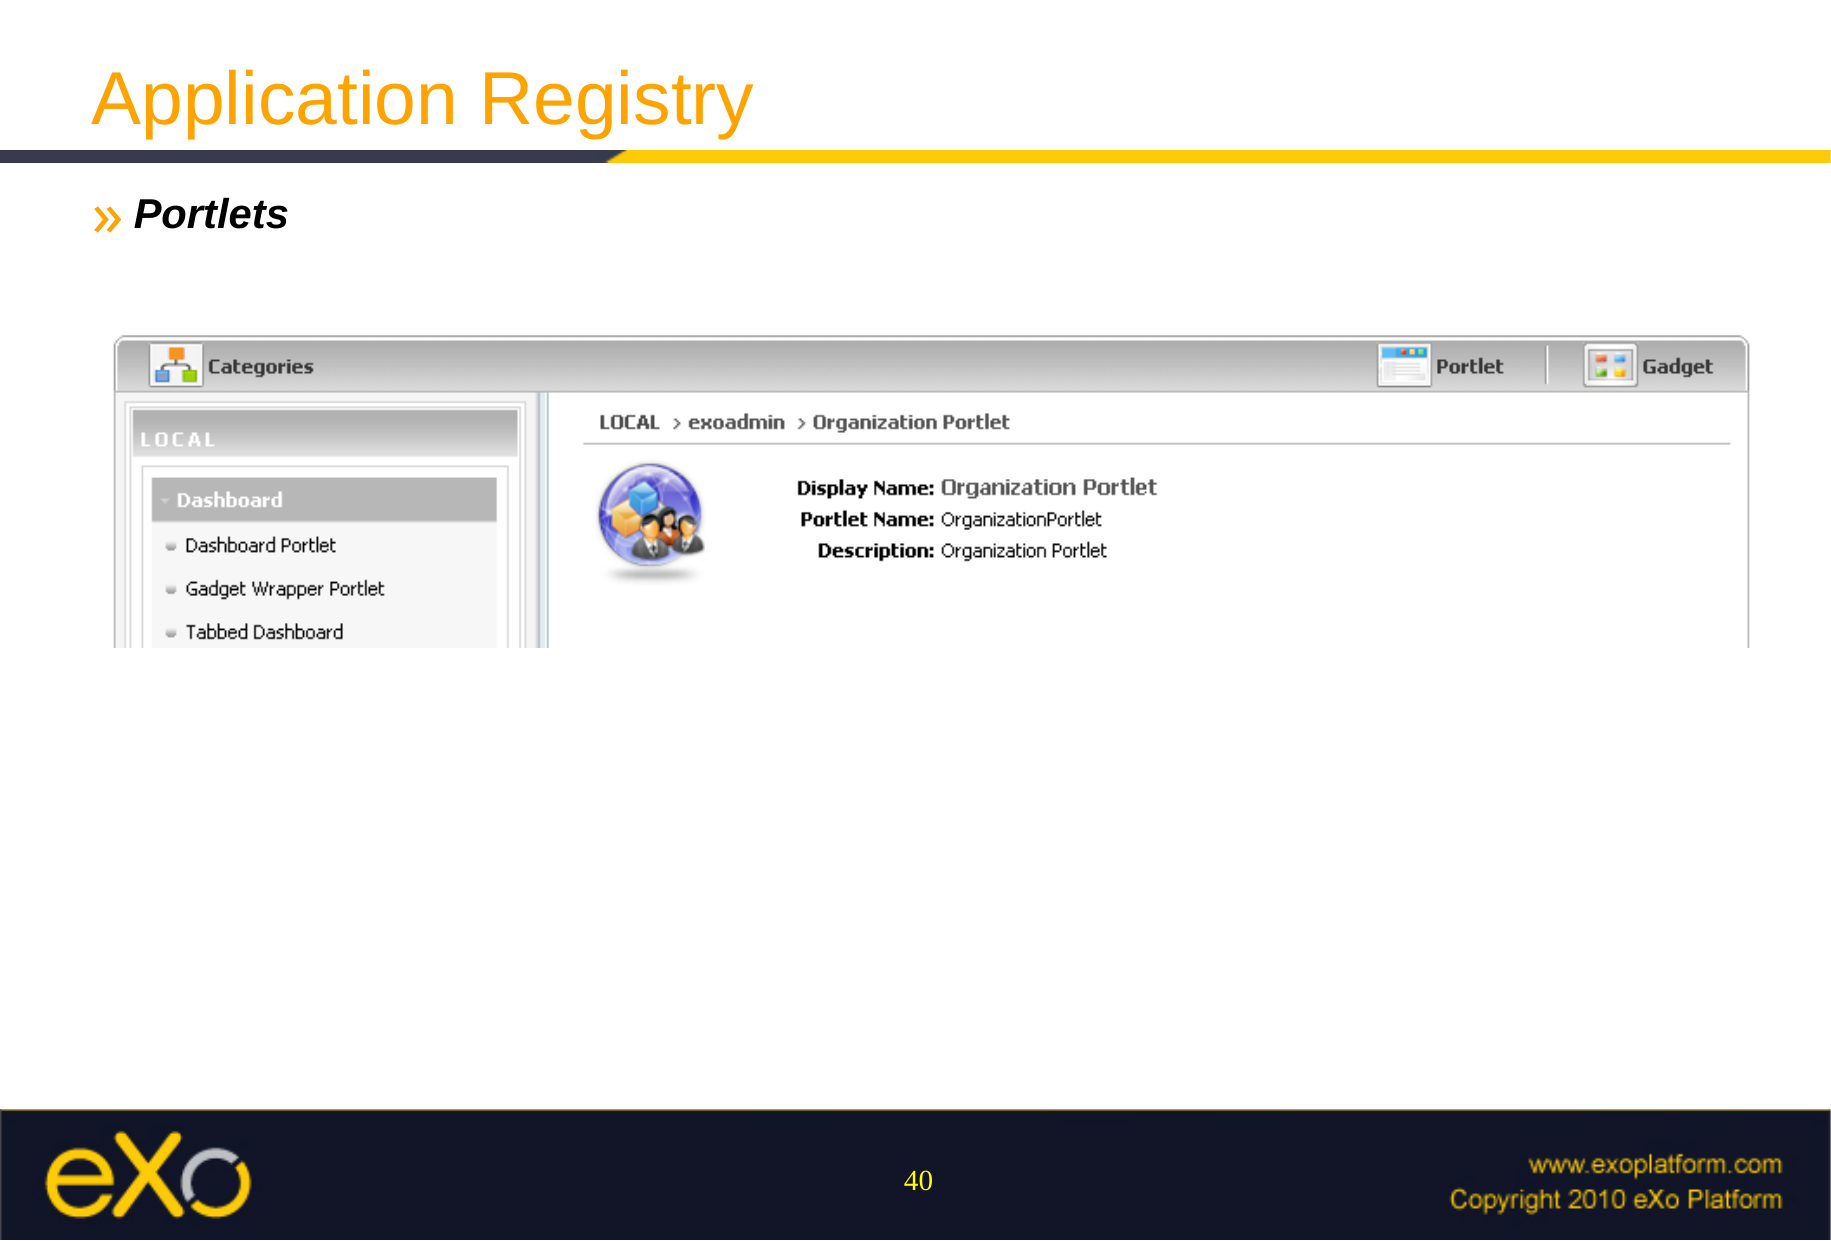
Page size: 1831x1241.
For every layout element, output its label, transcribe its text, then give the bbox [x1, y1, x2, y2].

picture [108, 326, 1760, 648]
text_box Portlets [91, 186, 1739, 1024]
text_box Application Registry [91, 49, 1739, 151]
picture [0, 150, 1831, 163]
picture [0, 1109, 1831, 1240]
